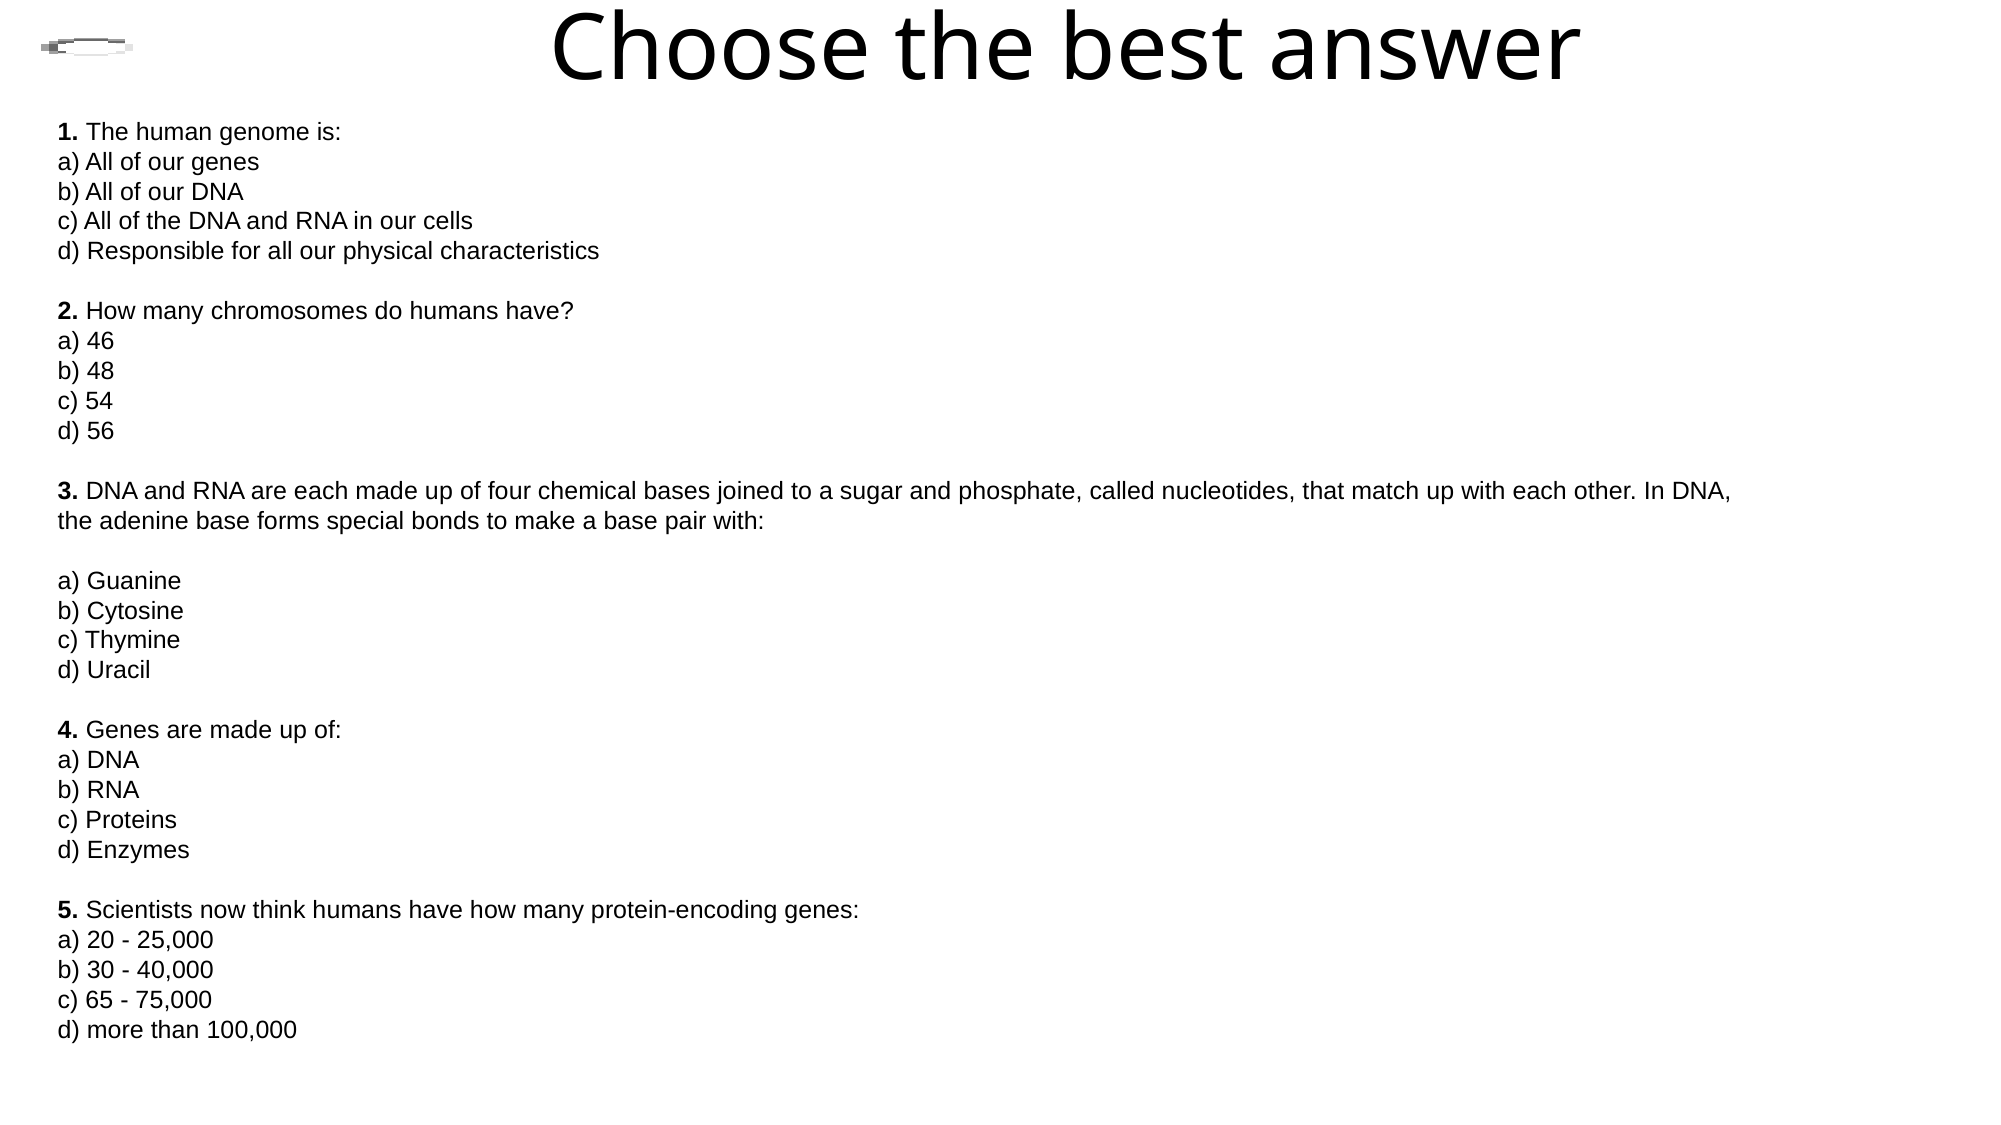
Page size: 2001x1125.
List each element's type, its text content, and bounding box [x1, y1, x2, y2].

list 1. The human genome is: a) All of our genes b) All of our DNA c) All of the DNA and RNA in our cells d) Responsible for all our physical characteristics 2. How many chromosomes do humans have? a) 46 b) 48 c) 54 d) 56 3. DNA and RNA are each made up of four chemical bases joined to a sugar and phosphate, called nucleotides, that match up with each other. In DNA, the adenine base forms special bonds to make a base pair with: a) Guanine b) Cytosine c) Thymine d) Uracil 4. Genes are made up of: a) DNA b) RNA c) Proteins d) Enzymes 5. Scientists now think humans have how many protein-encoding genes: a) 20 - 25,000 b) 30 - 40,000 c) 65 - 75,000 d) more than 100,000 [42, 107, 1768, 822]
title Choose the best answer [534, 0, 2000, 159]
